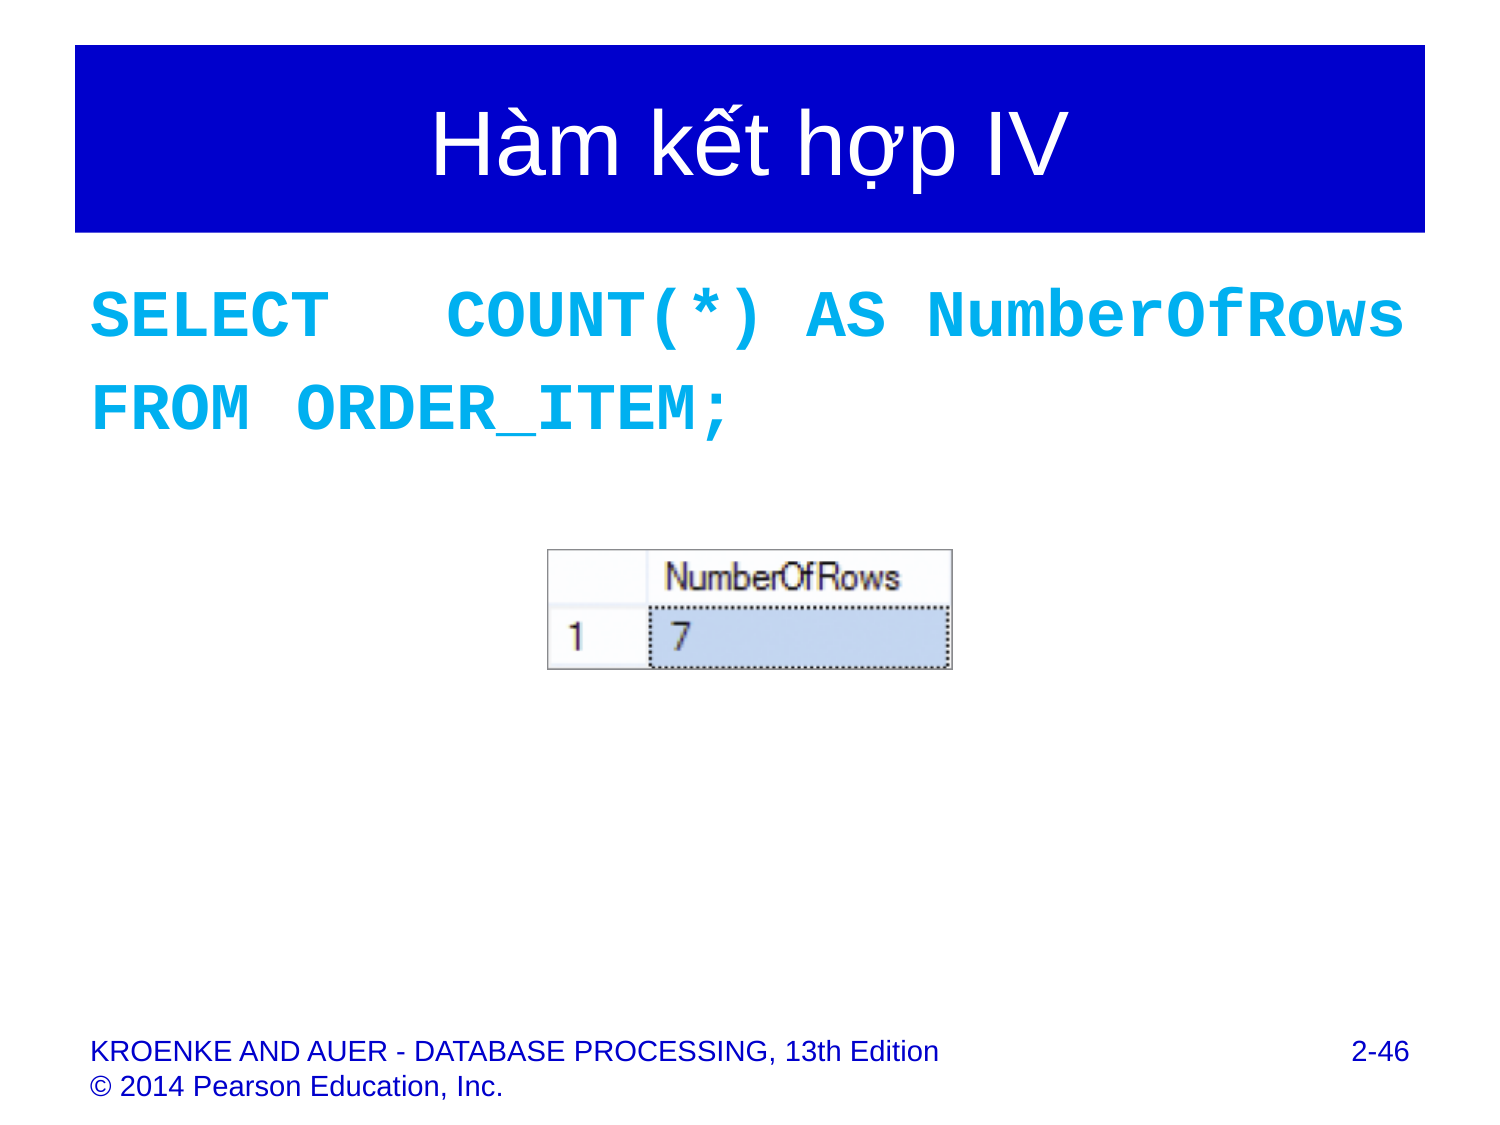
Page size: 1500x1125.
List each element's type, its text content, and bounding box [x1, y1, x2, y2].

picture [547, 548, 953, 670]
title Hàm kết hợp IV [74, 44, 1426, 233]
slide_number 2-46 [1249, 1024, 1426, 1103]
footer KROENKE AND AUER - DATABASE PROCESSING, 13th Edition © 2014 Pearson Education, Inc. [74, 1024, 976, 1104]
list SELECT COUNT(*) AS NumberOfRows FROM ORDER_ITEM; [74, 262, 1426, 513]
